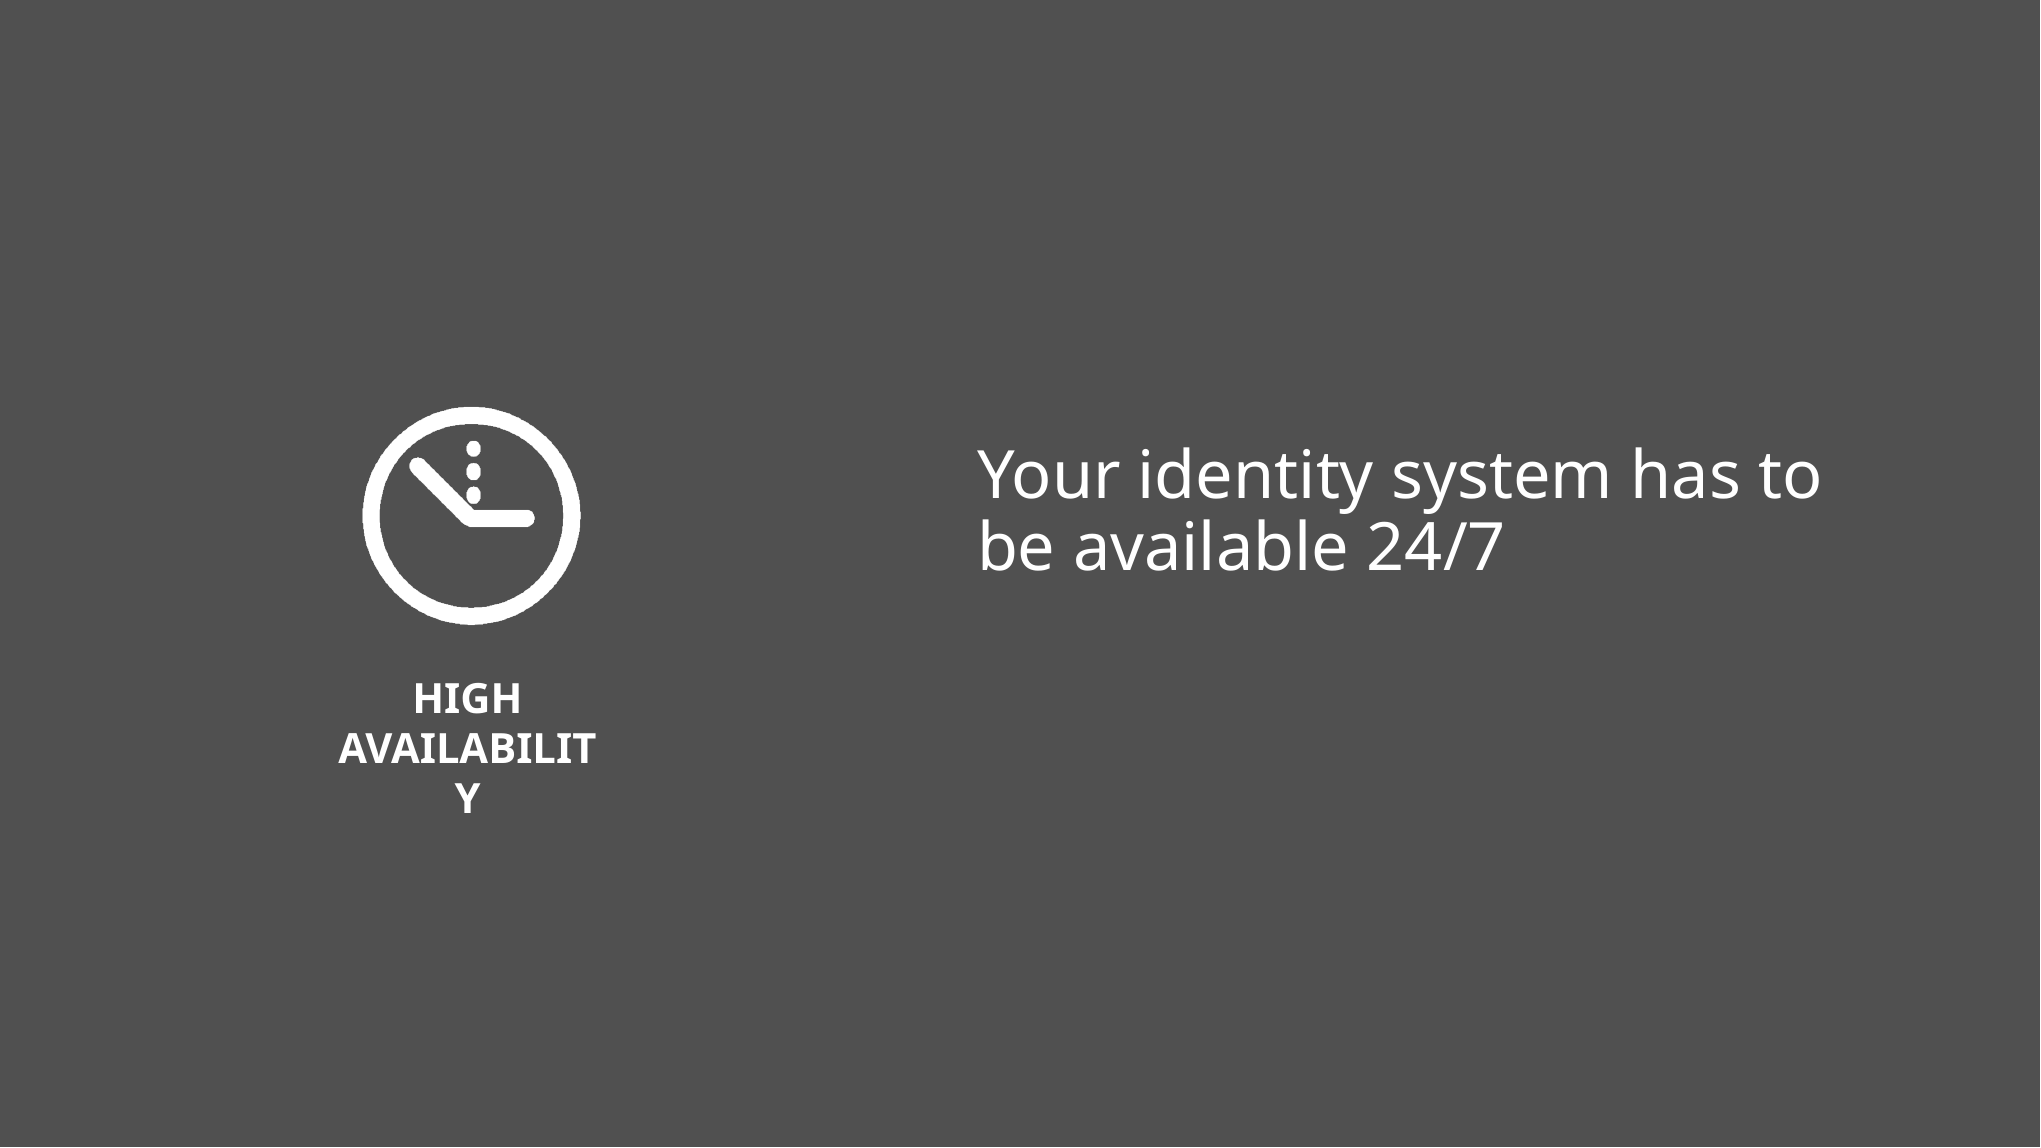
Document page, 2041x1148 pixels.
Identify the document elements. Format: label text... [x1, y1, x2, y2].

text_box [263, 348, 655, 809]
text_box Your identity system has to be available 24/7 [925, 433, 1859, 895]
